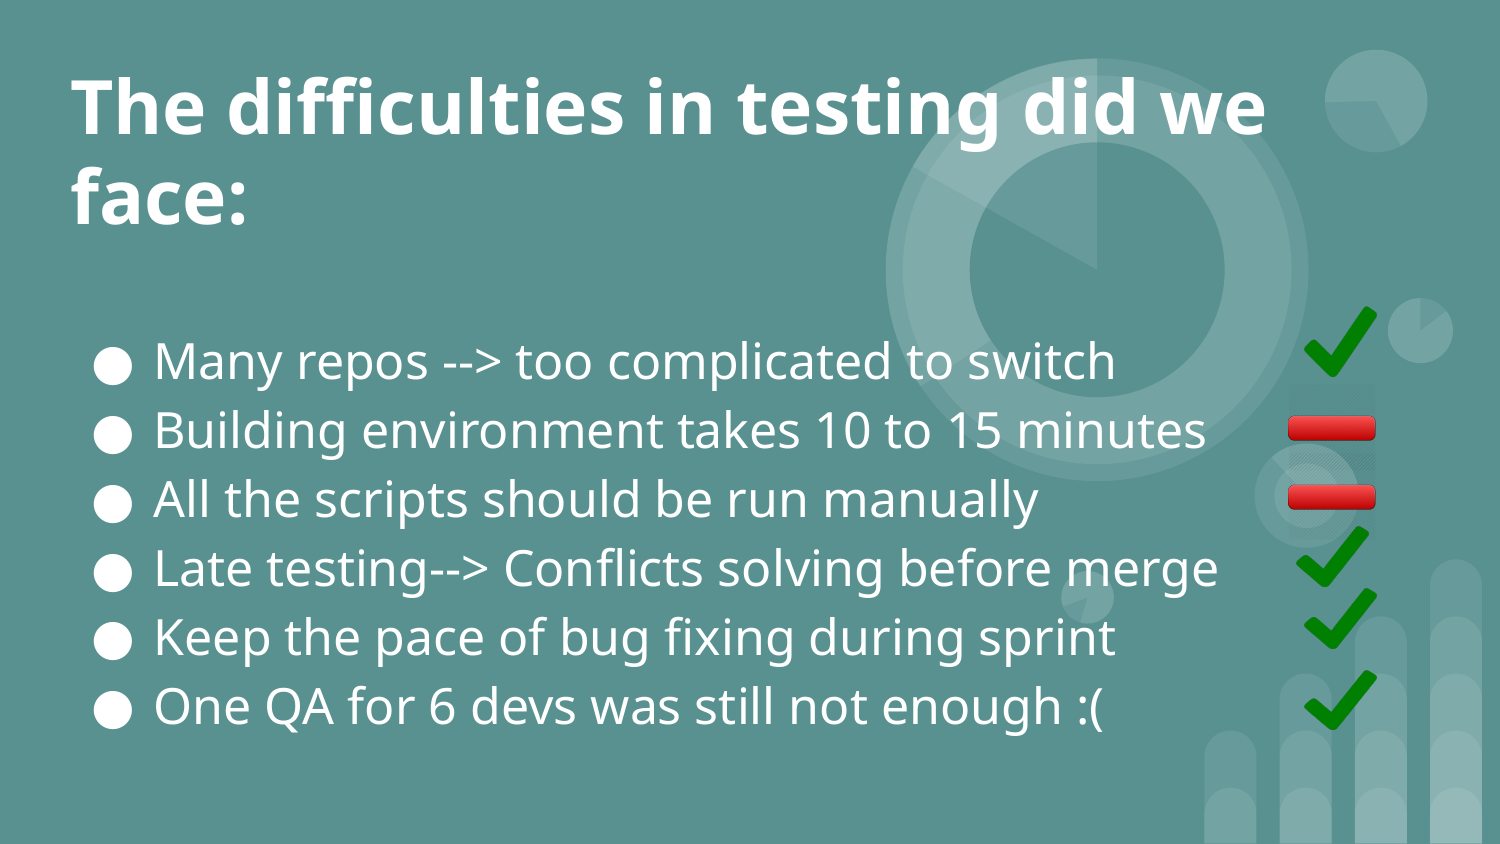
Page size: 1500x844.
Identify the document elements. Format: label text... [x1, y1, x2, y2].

title The difficulties in testing did we face: [55, 31, 1453, 267]
subtitle Many repos --> too complicated to switch Building environment takes 10 to 15 minutes All the scripts should be run manually Late testing--> Conflicts solving before merge Keep the pace of bug fixing during sprint One QA for 6 devs was still not enough :( [63, 305, 1484, 832]
picture [1304, 668, 1377, 732]
picture [1288, 383, 1377, 650]
picture [1304, 305, 1377, 378]
